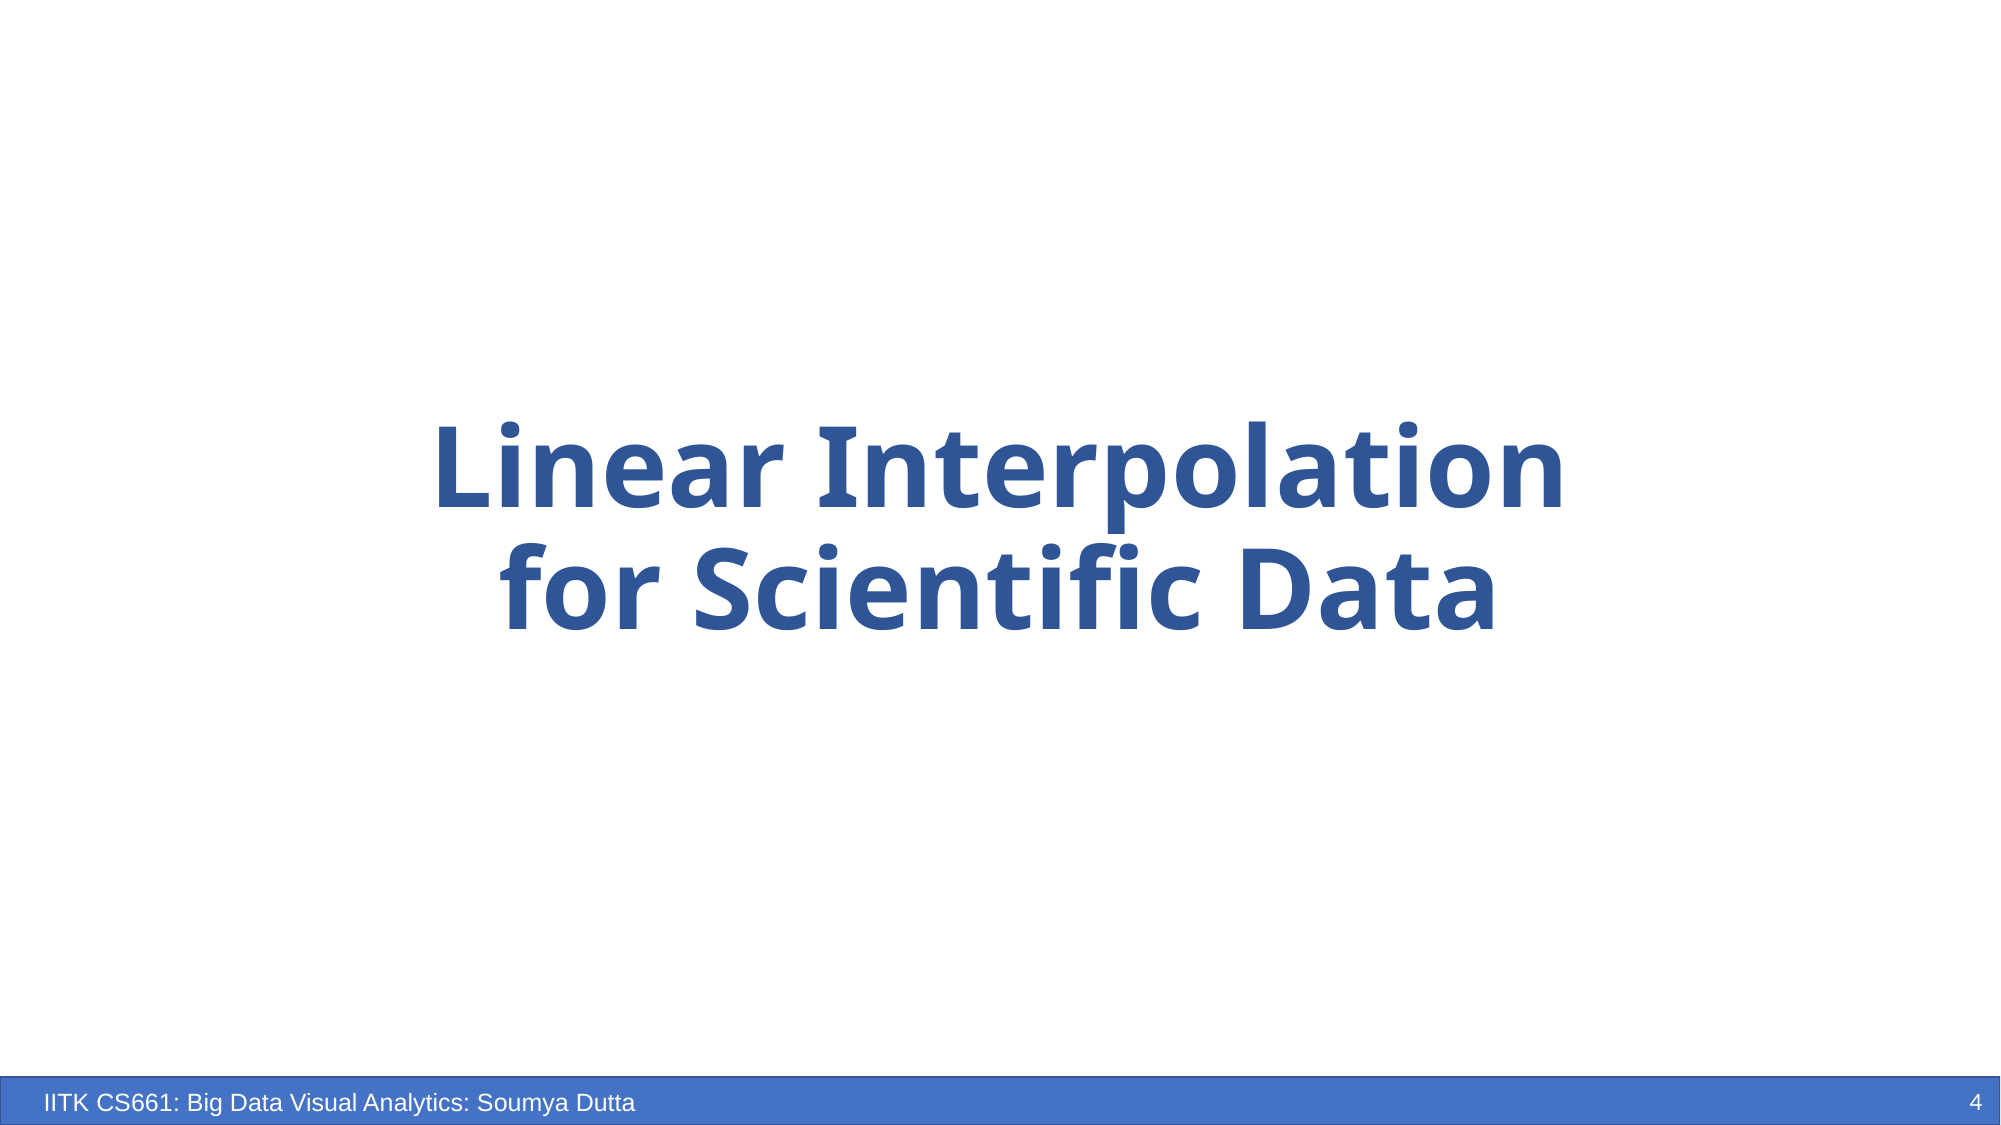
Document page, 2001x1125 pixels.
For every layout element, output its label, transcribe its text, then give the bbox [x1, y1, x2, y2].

title Linear Interpolation for Scientific Data [366, 377, 1634, 687]
